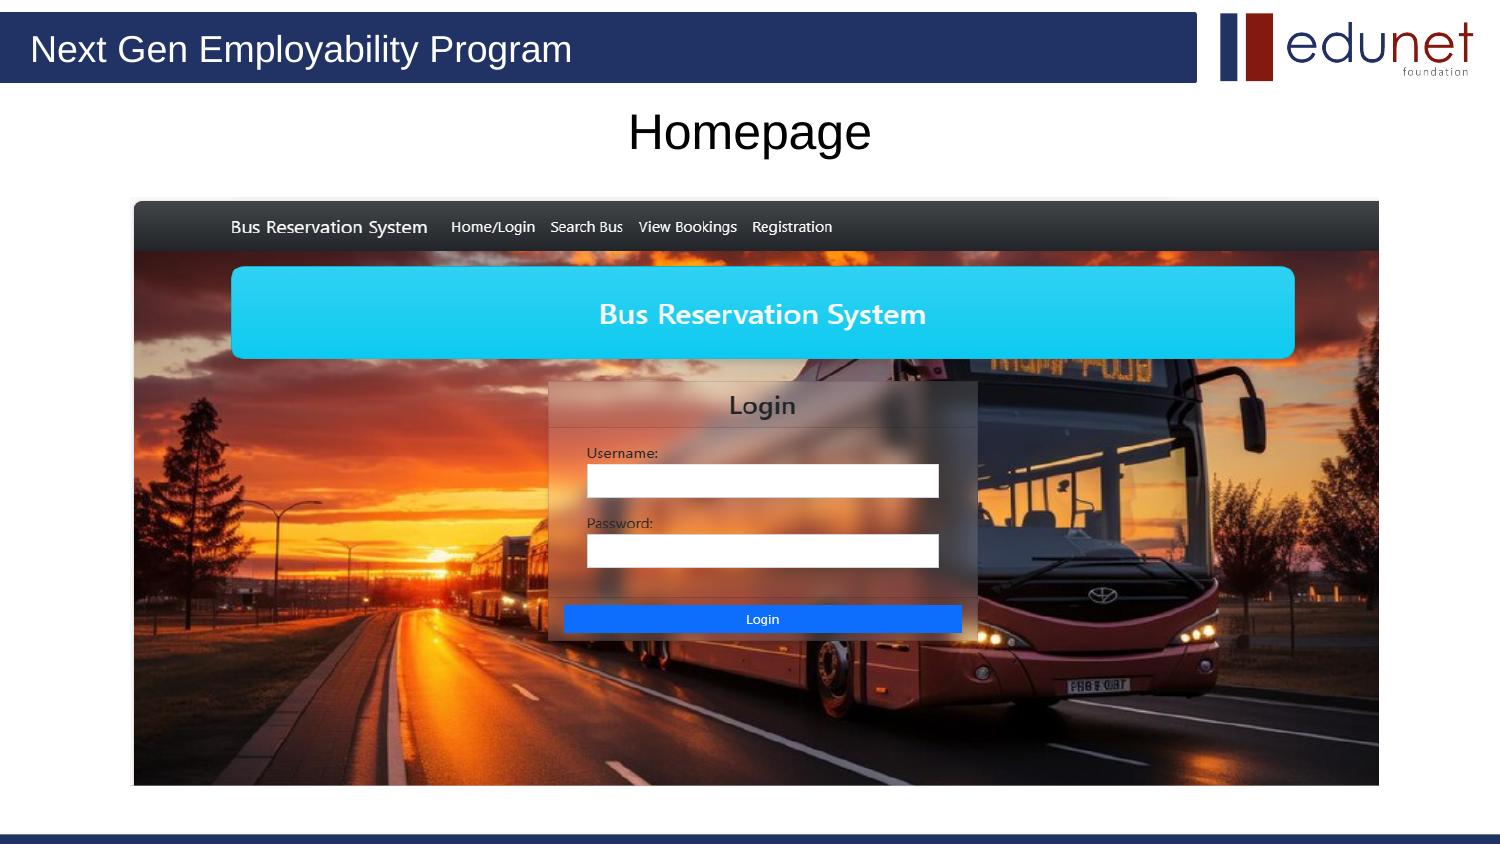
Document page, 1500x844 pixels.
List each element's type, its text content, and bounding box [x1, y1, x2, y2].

title Homepage [25, 100, 1475, 175]
picture [130, 197, 1379, 786]
picture [1279, 14, 1482, 83]
